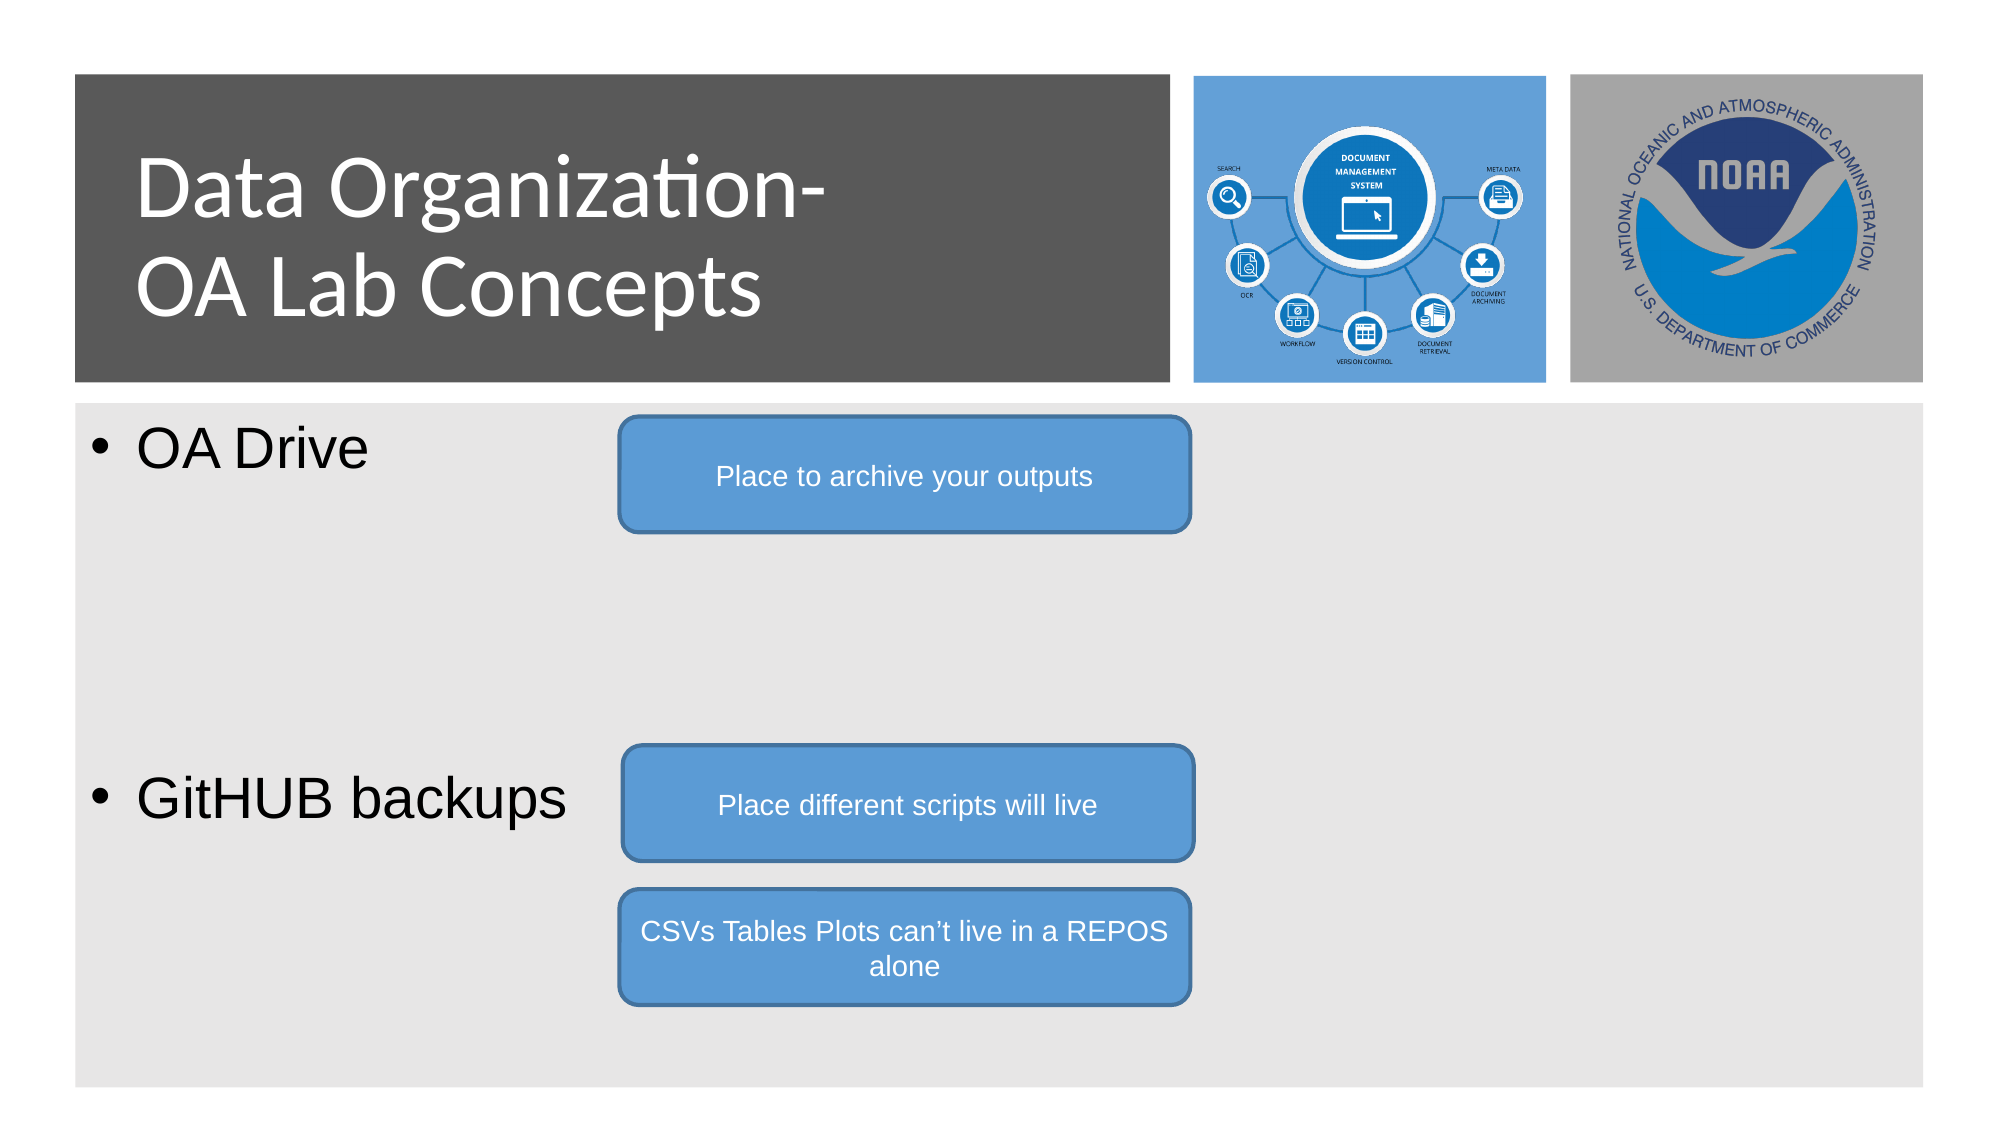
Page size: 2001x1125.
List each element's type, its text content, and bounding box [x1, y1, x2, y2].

text_box [75, 74, 1171, 383]
picture [1205, 119, 1524, 371]
text_box Place to archive your outputs [617, 414, 1193, 535]
text_box [1570, 74, 1923, 383]
text_box CSVs Tables Plots can’t live in a REPOS alone [617, 887, 1193, 1008]
text_box [1193, 75, 1547, 383]
text_box OA Drive GitHUB backups [73, 401, 1925, 1090]
picture [1617, 98, 1877, 358]
title Data Organization- OA Lab Concepts [120, 120, 1119, 354]
text_box Place different scripts will live [620, 743, 1196, 864]
